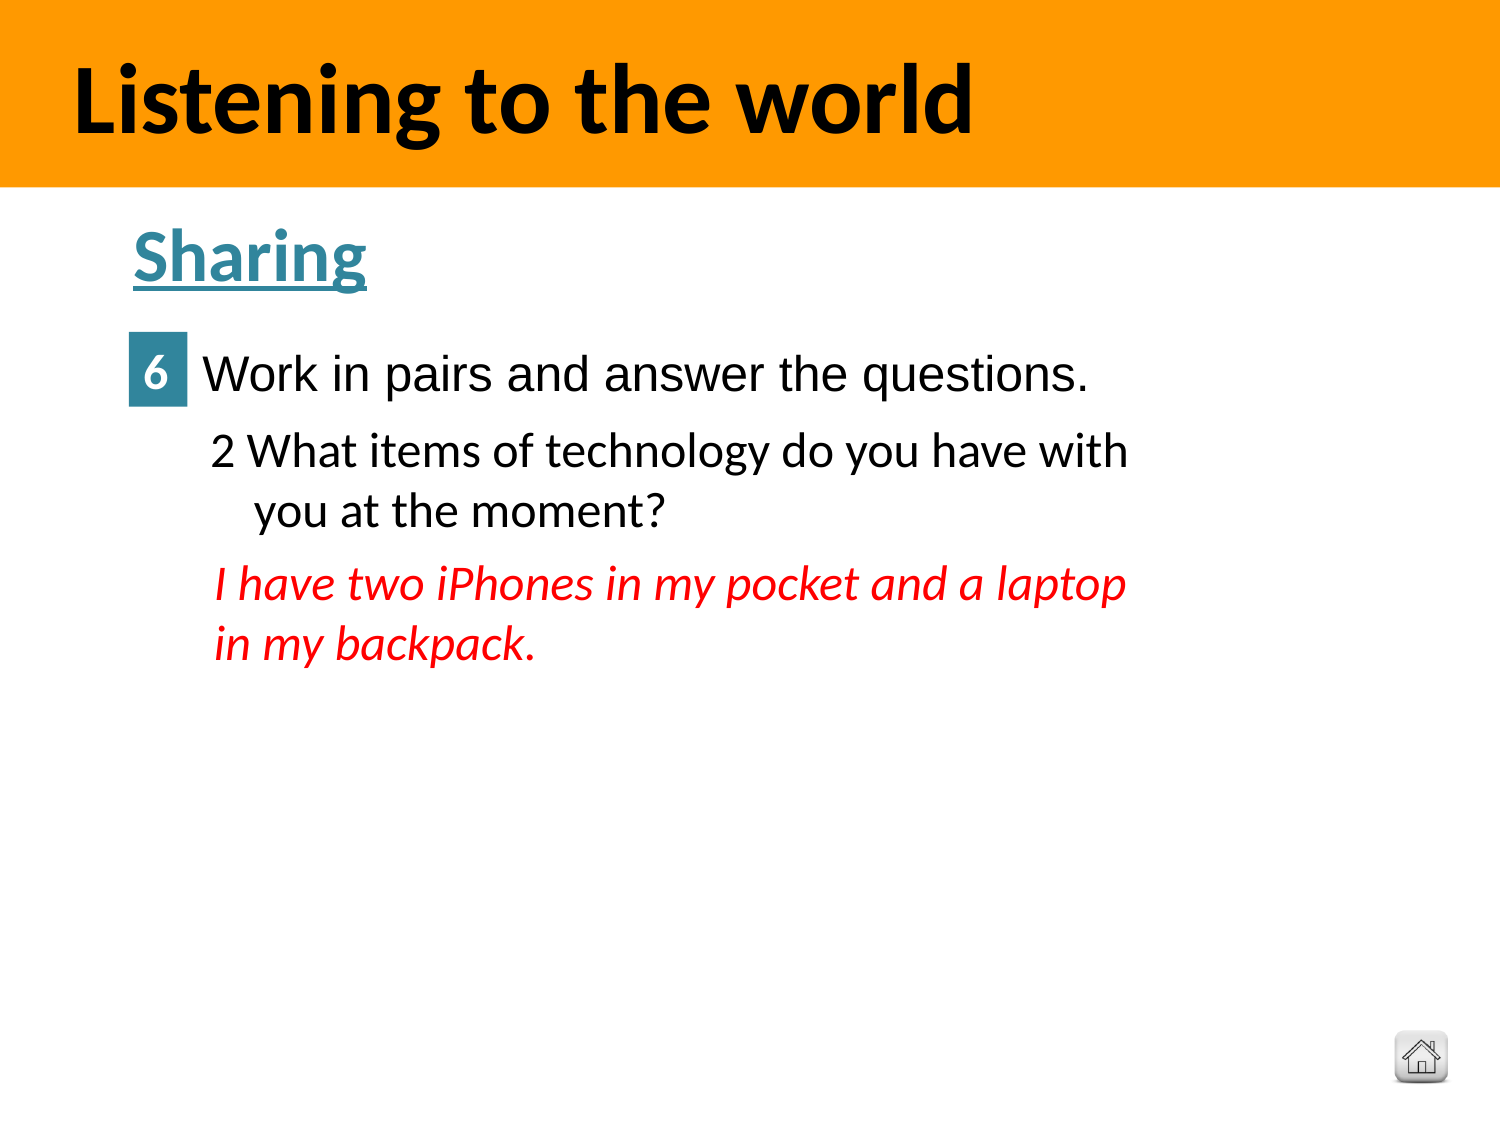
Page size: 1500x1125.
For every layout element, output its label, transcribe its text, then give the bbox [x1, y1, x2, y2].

text_box 2 What items of technology do you have with you at the moment? [195, 418, 1192, 545]
text_box Sharing [118, 199, 383, 304]
text_box Listening to the world [0, 0, 1500, 190]
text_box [128, 331, 1290, 411]
picture [1382, 1019, 1460, 1097]
text_box I have two iPhones in my pocket and a laptop in my backpack. [199, 543, 1172, 679]
